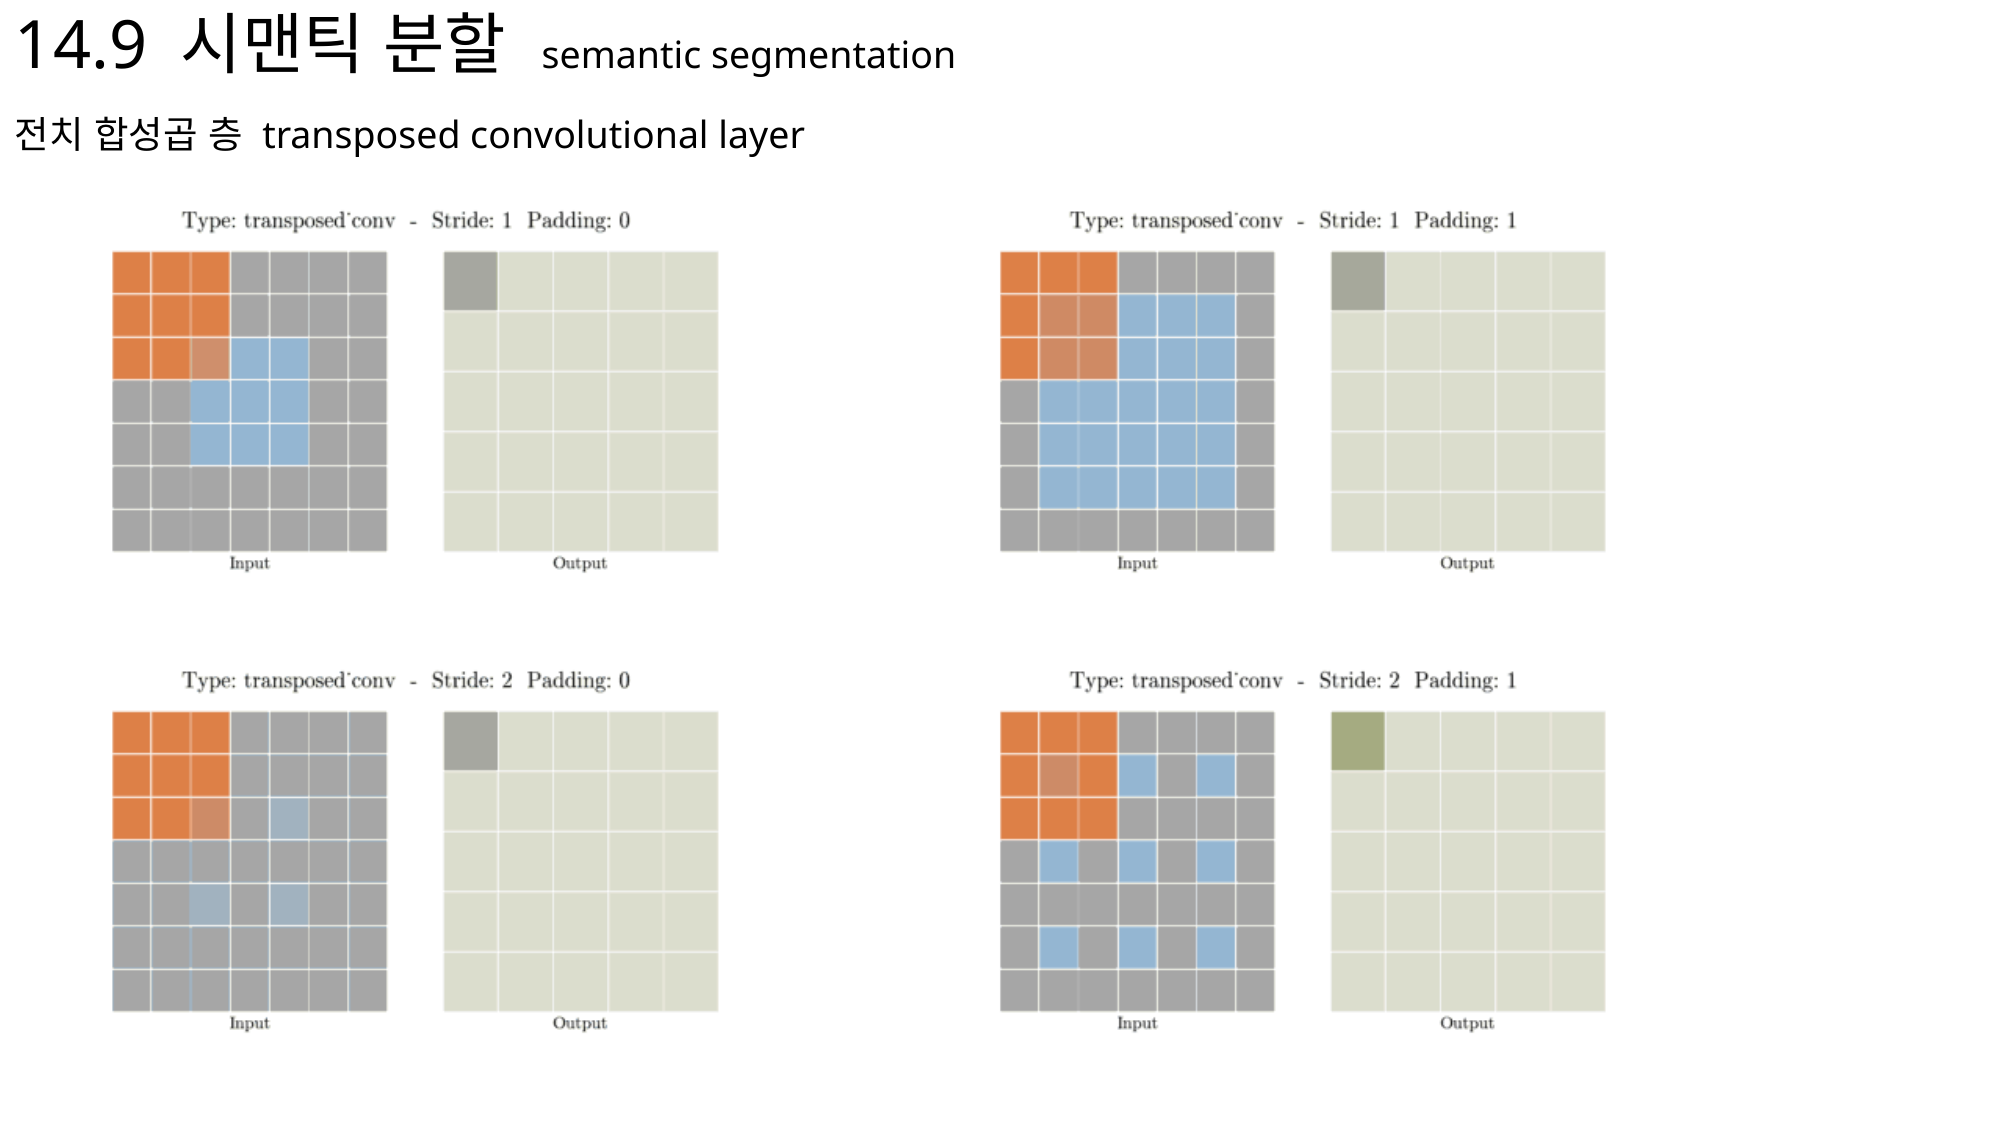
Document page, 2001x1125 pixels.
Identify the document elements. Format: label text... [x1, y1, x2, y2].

picture [902, 204, 1684, 595]
text_box 전치 합성곱 층 transposed convolutional layer [0, 103, 1013, 164]
text_box 14.9 시맨틱 분할 semantic segmentation [0, 3, 1312, 104]
picture [902, 664, 1684, 1055]
picture [14, 204, 797, 595]
picture [14, 664, 797, 1055]
